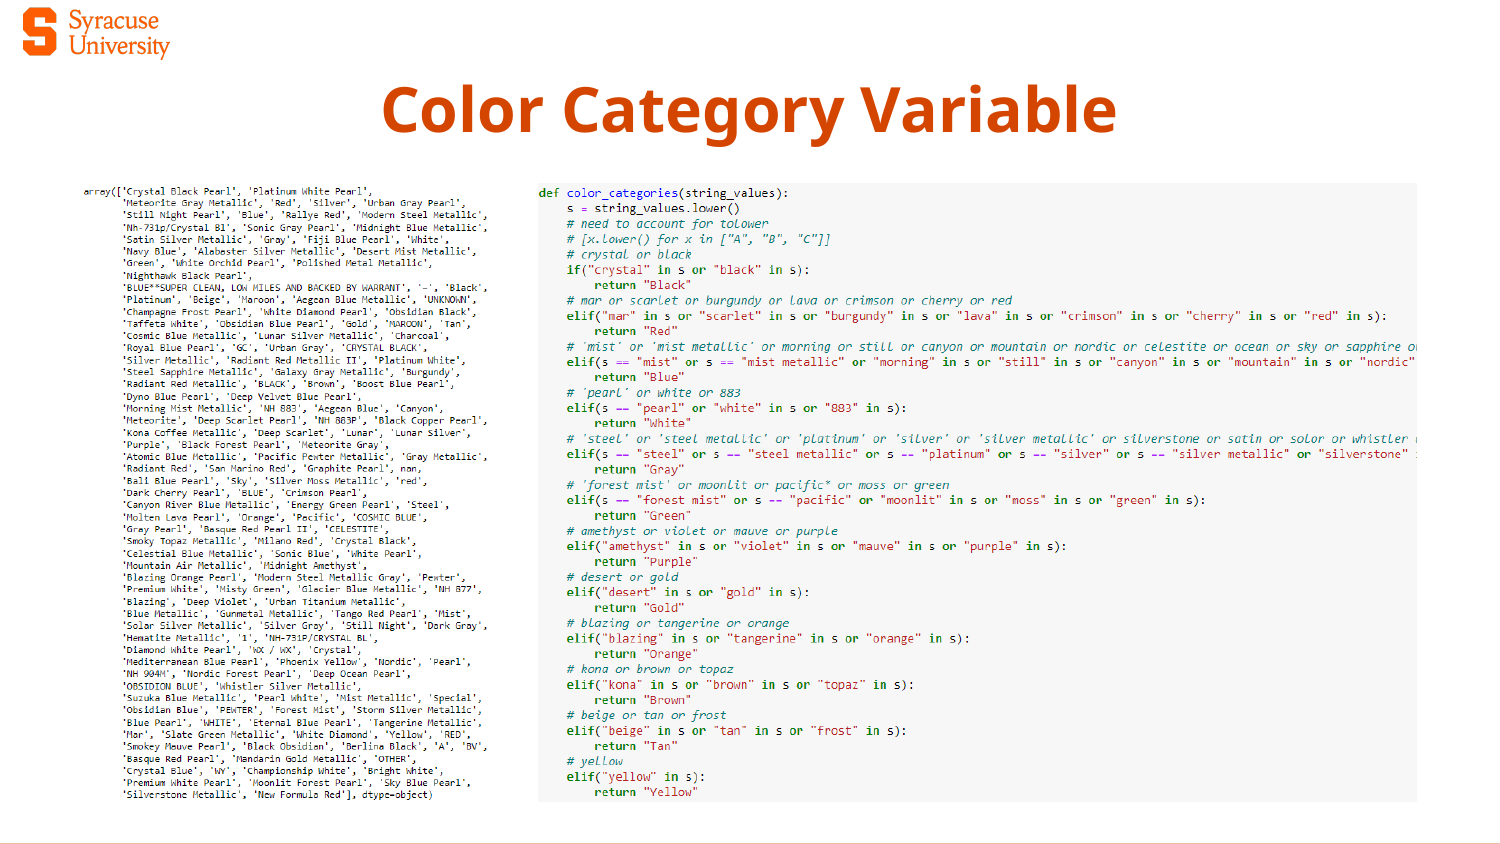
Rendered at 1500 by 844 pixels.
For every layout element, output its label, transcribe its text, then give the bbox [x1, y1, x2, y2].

title Color Category Variable [333, 50, 1167, 176]
picture [77, 182, 494, 802]
picture [23, 7, 170, 61]
picture [538, 182, 1417, 802]
